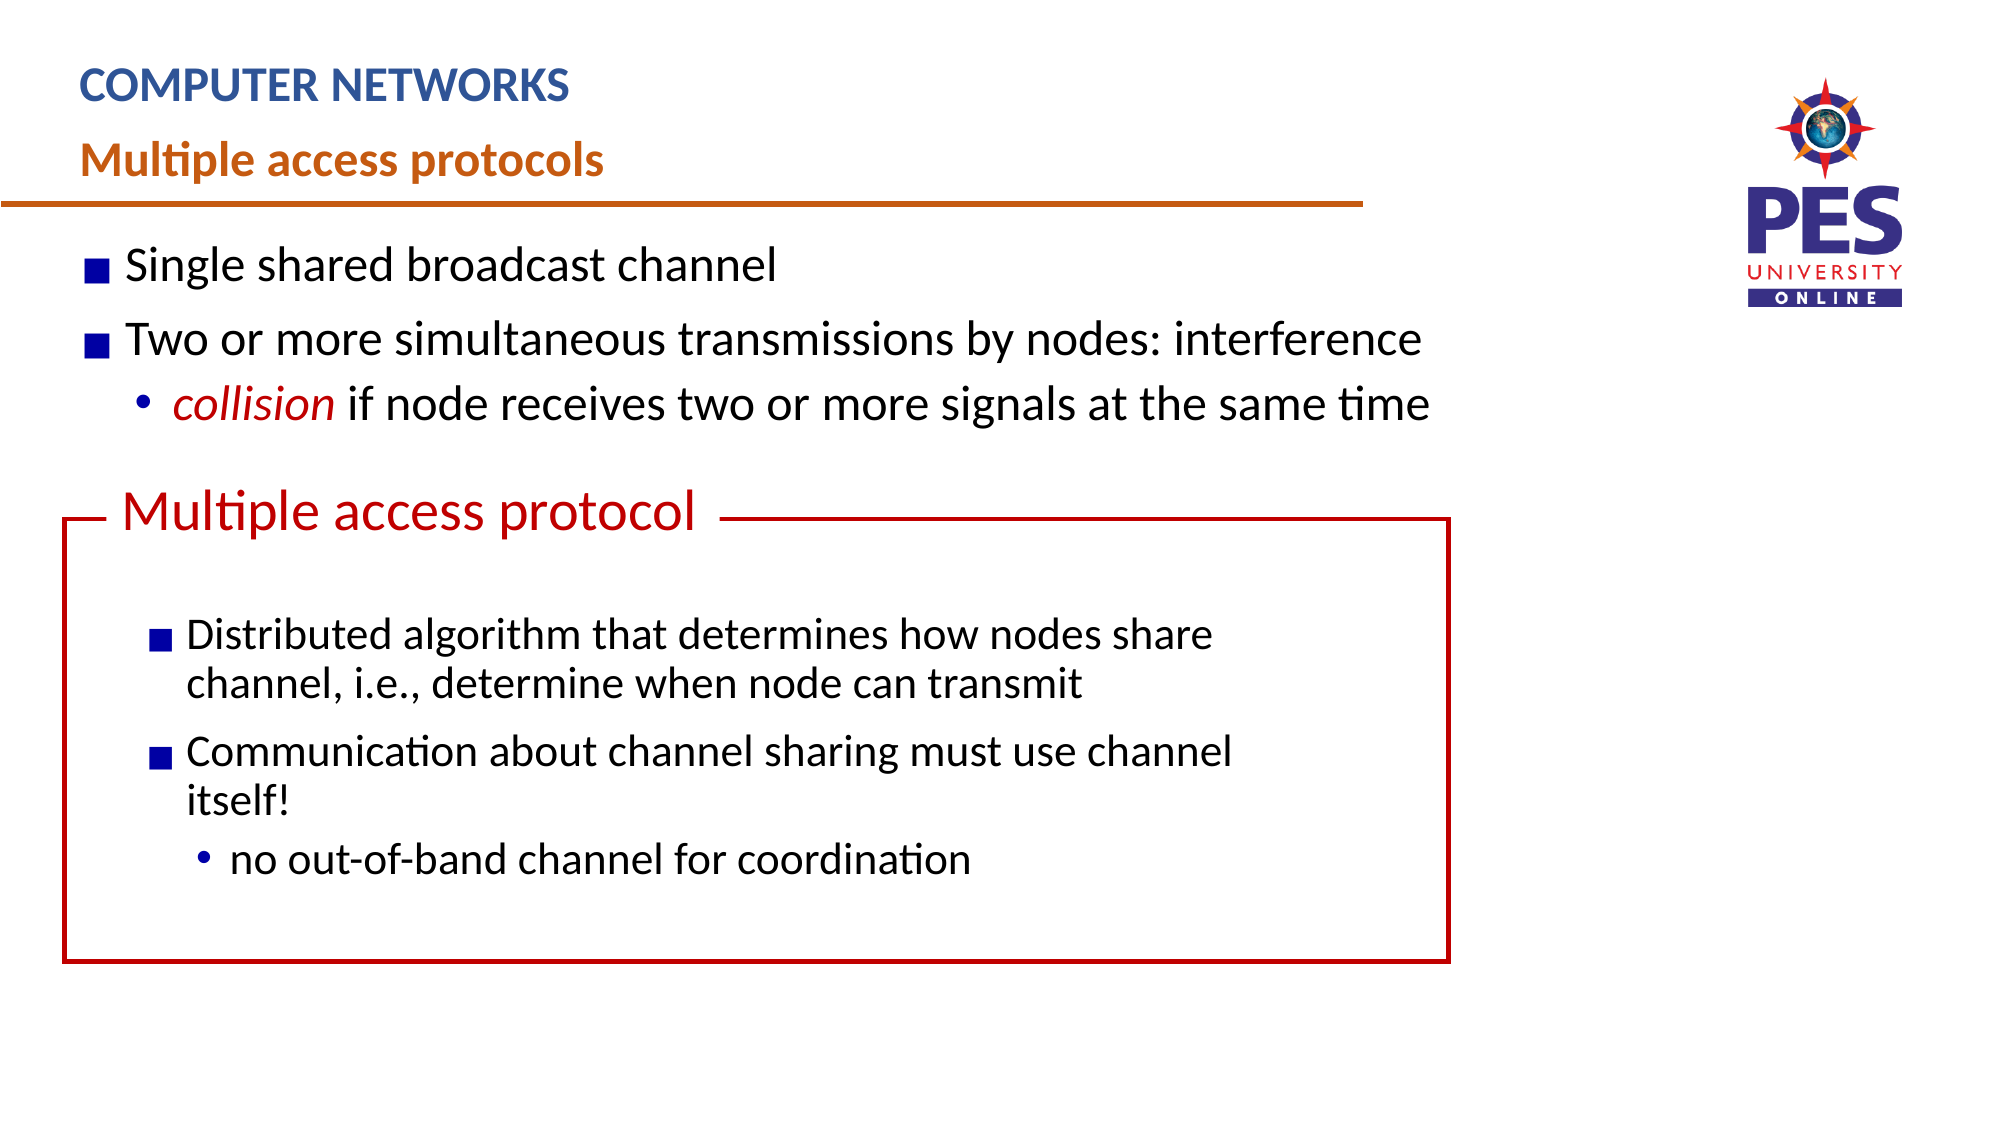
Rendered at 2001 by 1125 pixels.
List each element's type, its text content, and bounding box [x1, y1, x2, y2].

picture [1748, 76, 1902, 307]
text_box Multiple access protocol [106, 464, 720, 550]
text_box COMPUTER NETWORKS [64, 43, 1295, 119]
text_box Multiple access protocols [64, 119, 626, 195]
text_box Single shared broadcast channel Two or more simultaneous transmissions by nodes: interference collision if node receives two or more signals at the same time [43, 230, 1564, 993]
text_box [64, 518, 1449, 962]
